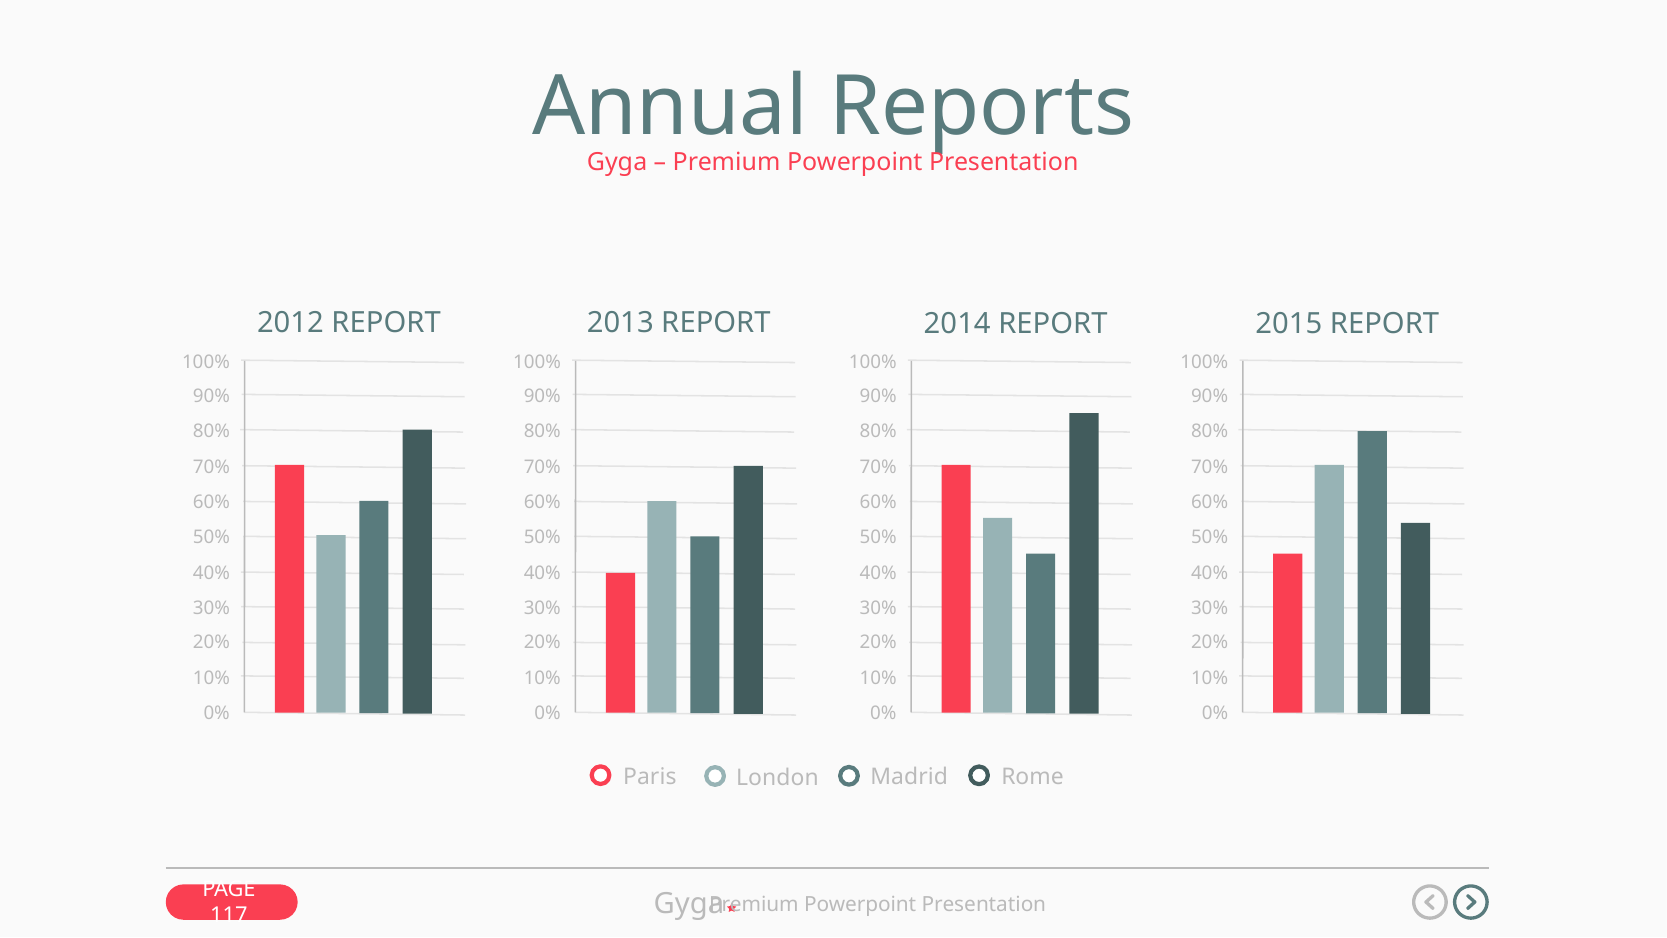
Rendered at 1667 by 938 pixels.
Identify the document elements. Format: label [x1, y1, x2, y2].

text_box [498, 295, 798, 731]
text_box [834, 296, 1134, 731]
text_box [968, 753, 1079, 797]
text_box [838, 754, 963, 797]
text_box [589, 753, 692, 797]
text_box [704, 754, 834, 797]
text_box [1165, 295, 1465, 731]
text_box [167, 295, 467, 731]
list [0, 43, 1667, 185]
